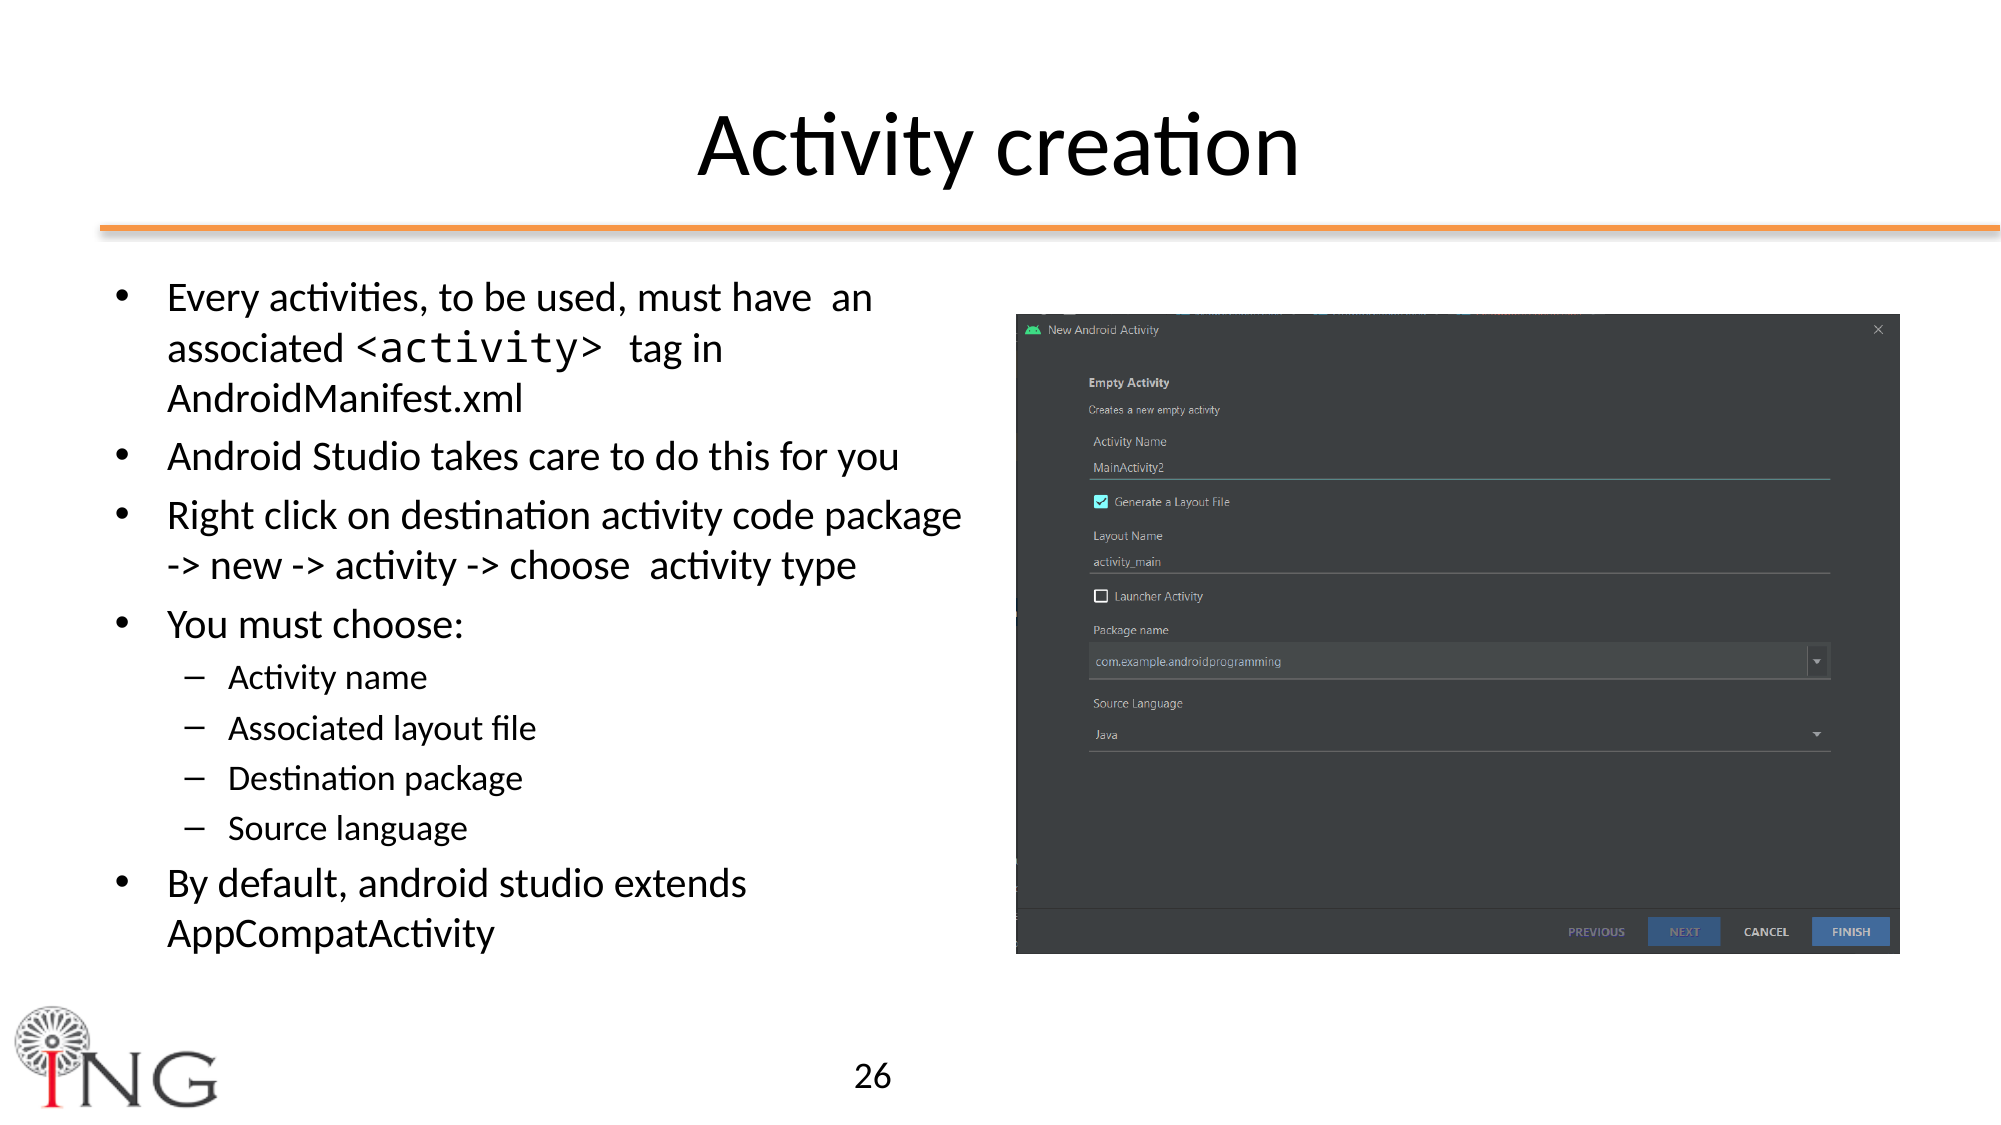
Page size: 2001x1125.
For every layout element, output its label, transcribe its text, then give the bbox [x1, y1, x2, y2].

picture [0, 987, 244, 1125]
title Activity creation [99, 45, 1900, 233]
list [1016, 313, 1901, 954]
slide_number 26 [839, 1043, 1900, 1104]
list Every activities, to be used, must have an associated <activity> tag in AndroidManifest.xml Android Studio takes care to do this for you Right click on destination activity code package -> new -> activity -> choose activity type You must choose: Activity name Associated layout file Destination package Source language By default, android studio extends AppCompatActivity [99, 262, 984, 1005]
